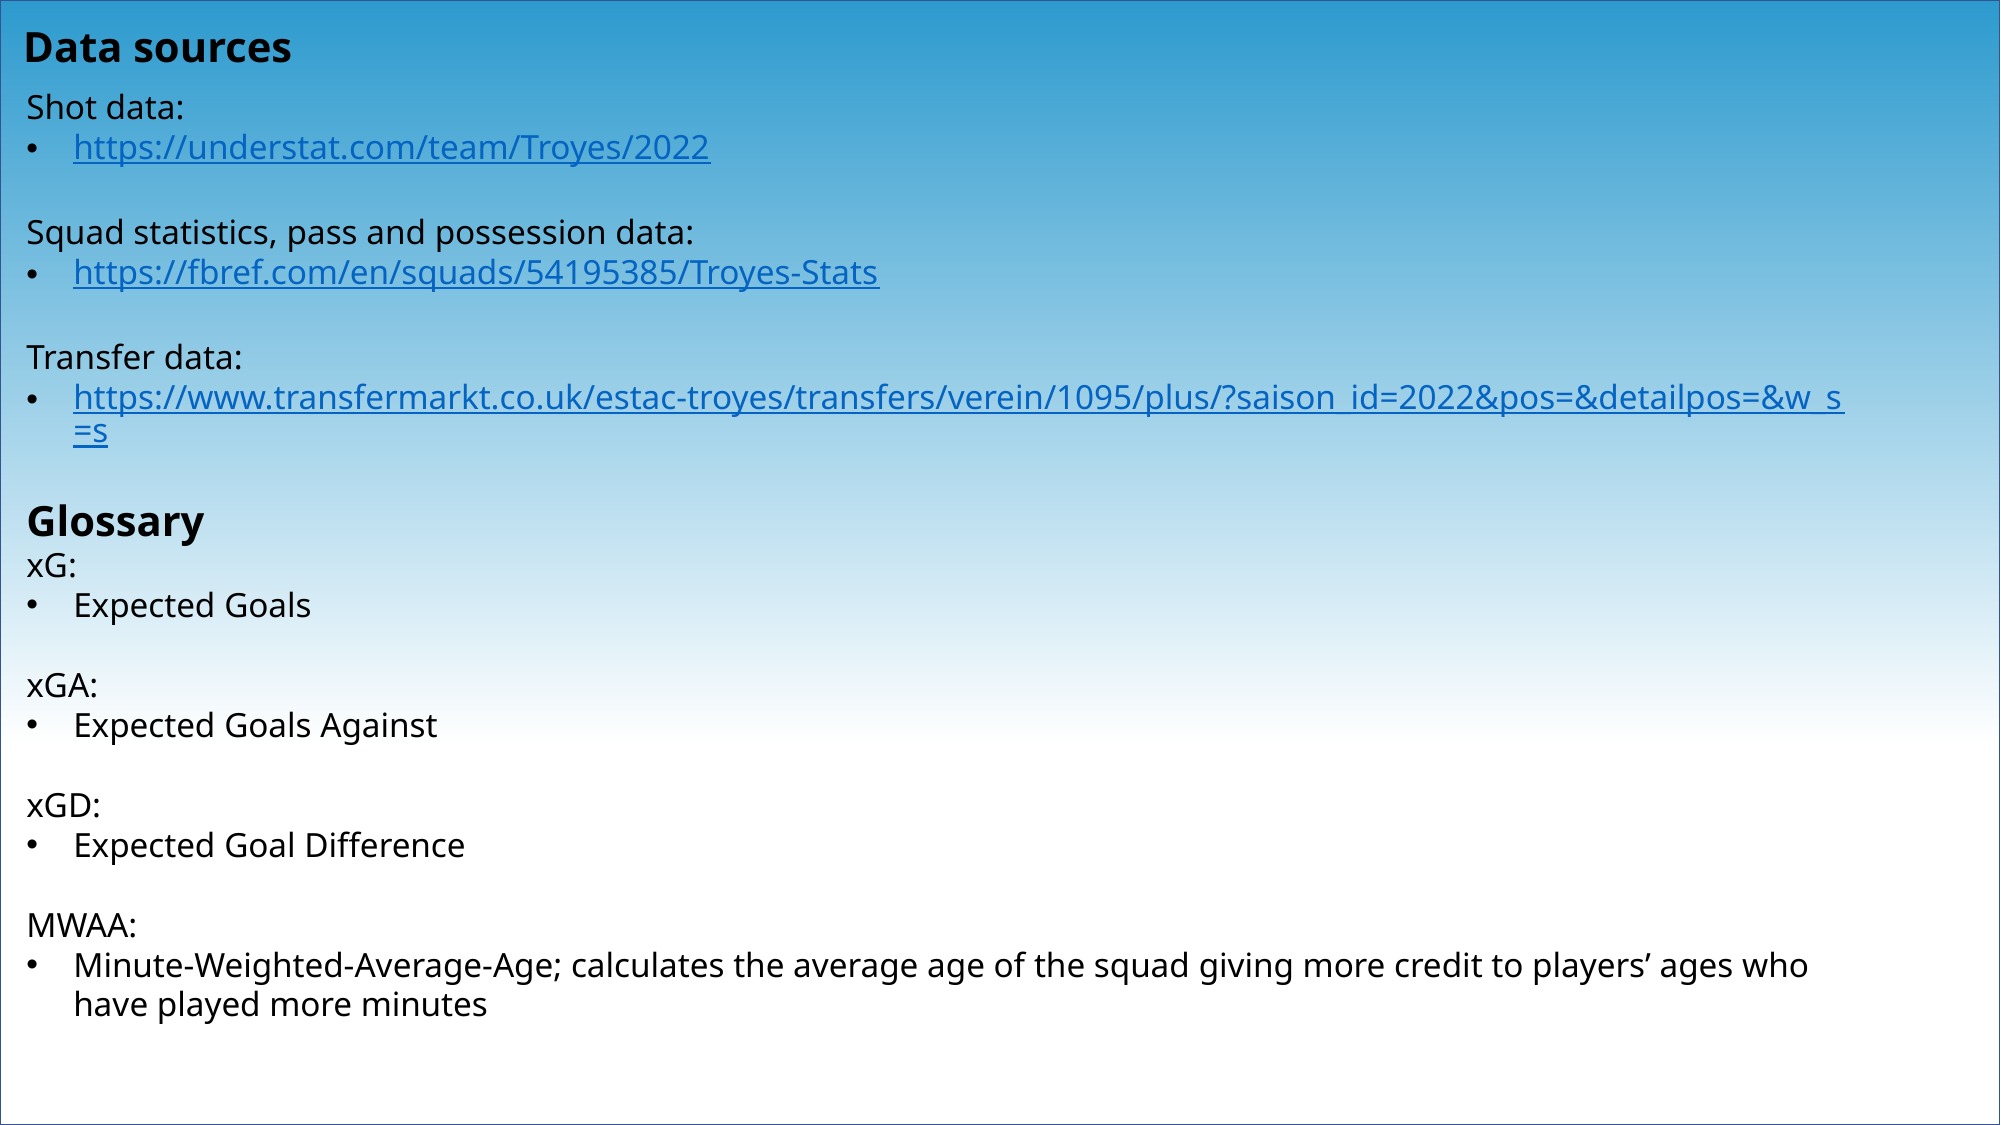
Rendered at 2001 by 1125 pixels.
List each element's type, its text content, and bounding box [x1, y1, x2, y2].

text_box [0, 0, 2000, 1125]
text_box Shot data: https://understat.com/team/Troyes/2022 Squad statistics, pass and possession data: https://fbref.com/en/squads/54195385/Troyes-Stats Transfer data: https://www.transfermarkt.co.uk/estac-troyes/transfers/verein/1095/plus/?saison_id=2022&pos=&detailpos=&w_s=s Glossary xG: Expected Goals xGA: Expected Goals Against xGD: Expected Goal Difference MWAA: Minute-Weighted-Average-Age; calculates the average age of the squad giving more credit to players’ ages who have played more minutes [11, 78, 1866, 1038]
text_box Data sources [8, 13, 906, 79]
